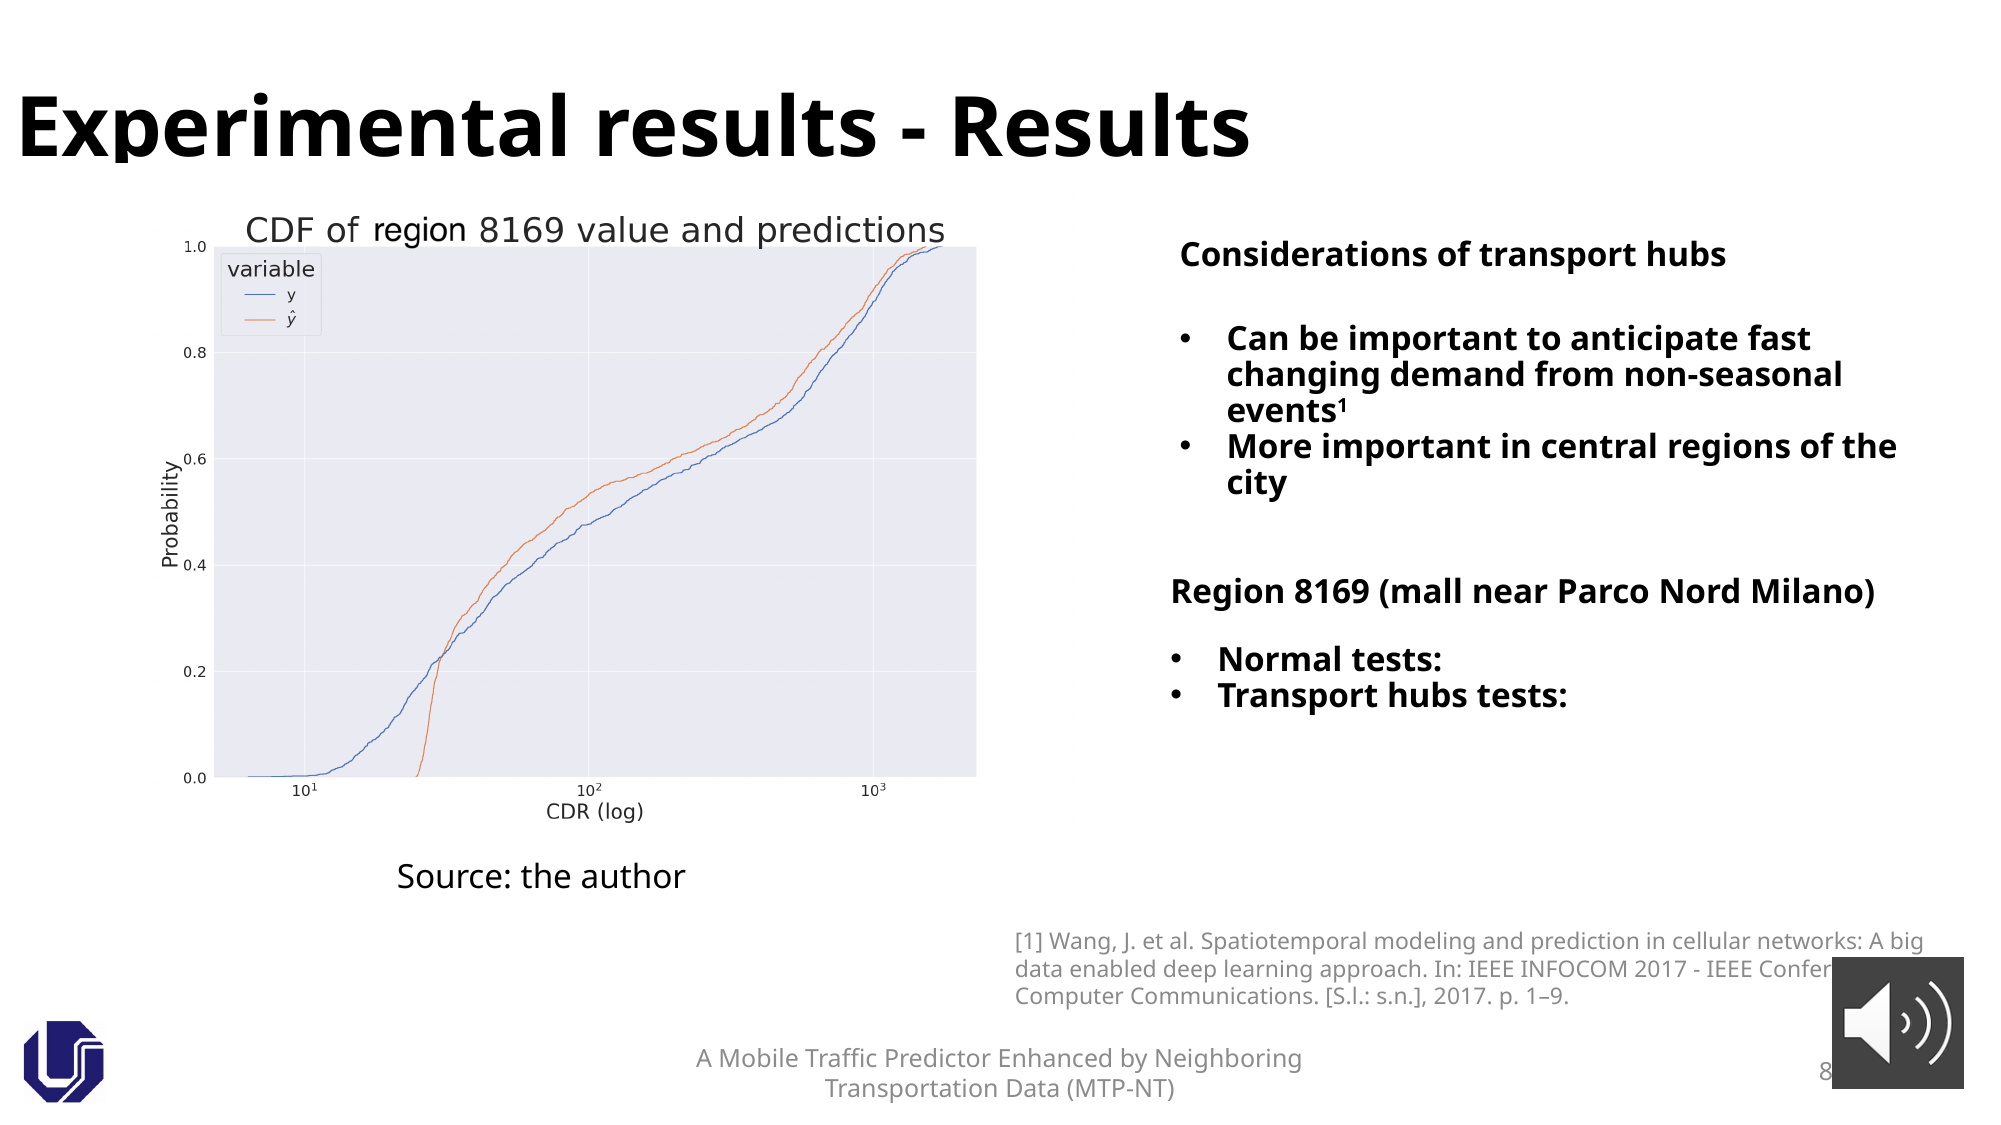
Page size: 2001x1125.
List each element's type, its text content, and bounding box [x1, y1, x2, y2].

picture [23, 1021, 106, 1103]
text_box Experimental results - Results [0, 17, 1978, 230]
text_box [1] Wang, J. et al. Spatiotemporal modeling and prediction in cellular networks: A big data enabled deep learning approach. In: IEEE INFOCOM 2017 - IEEE Conference on Computer Communications. [S.l.: s.n.], 2017. p. 1–9. [1000, 919, 1985, 1044]
picture [1831, 956, 1965, 1090]
text_box Can be important to anticipate fast changing demand from non-seasonal events1 More important in central regions of the city [1164, 314, 1926, 528]
text_box Region 8169 (mall near Parco Nord Milano) [1155, 566, 1917, 636]
title Considerations of transport hubs [1164, 229, 1926, 299]
picture [90, 163, 1075, 853]
slide_number 85 [1412, 1044, 1863, 1103]
text_box Source: the author [83, 852, 1000, 934]
footer A Mobile Traffic Predictor Enhanced by Neighboring Transportation Data (MTP-NT) [662, 1042, 1338, 1103]
